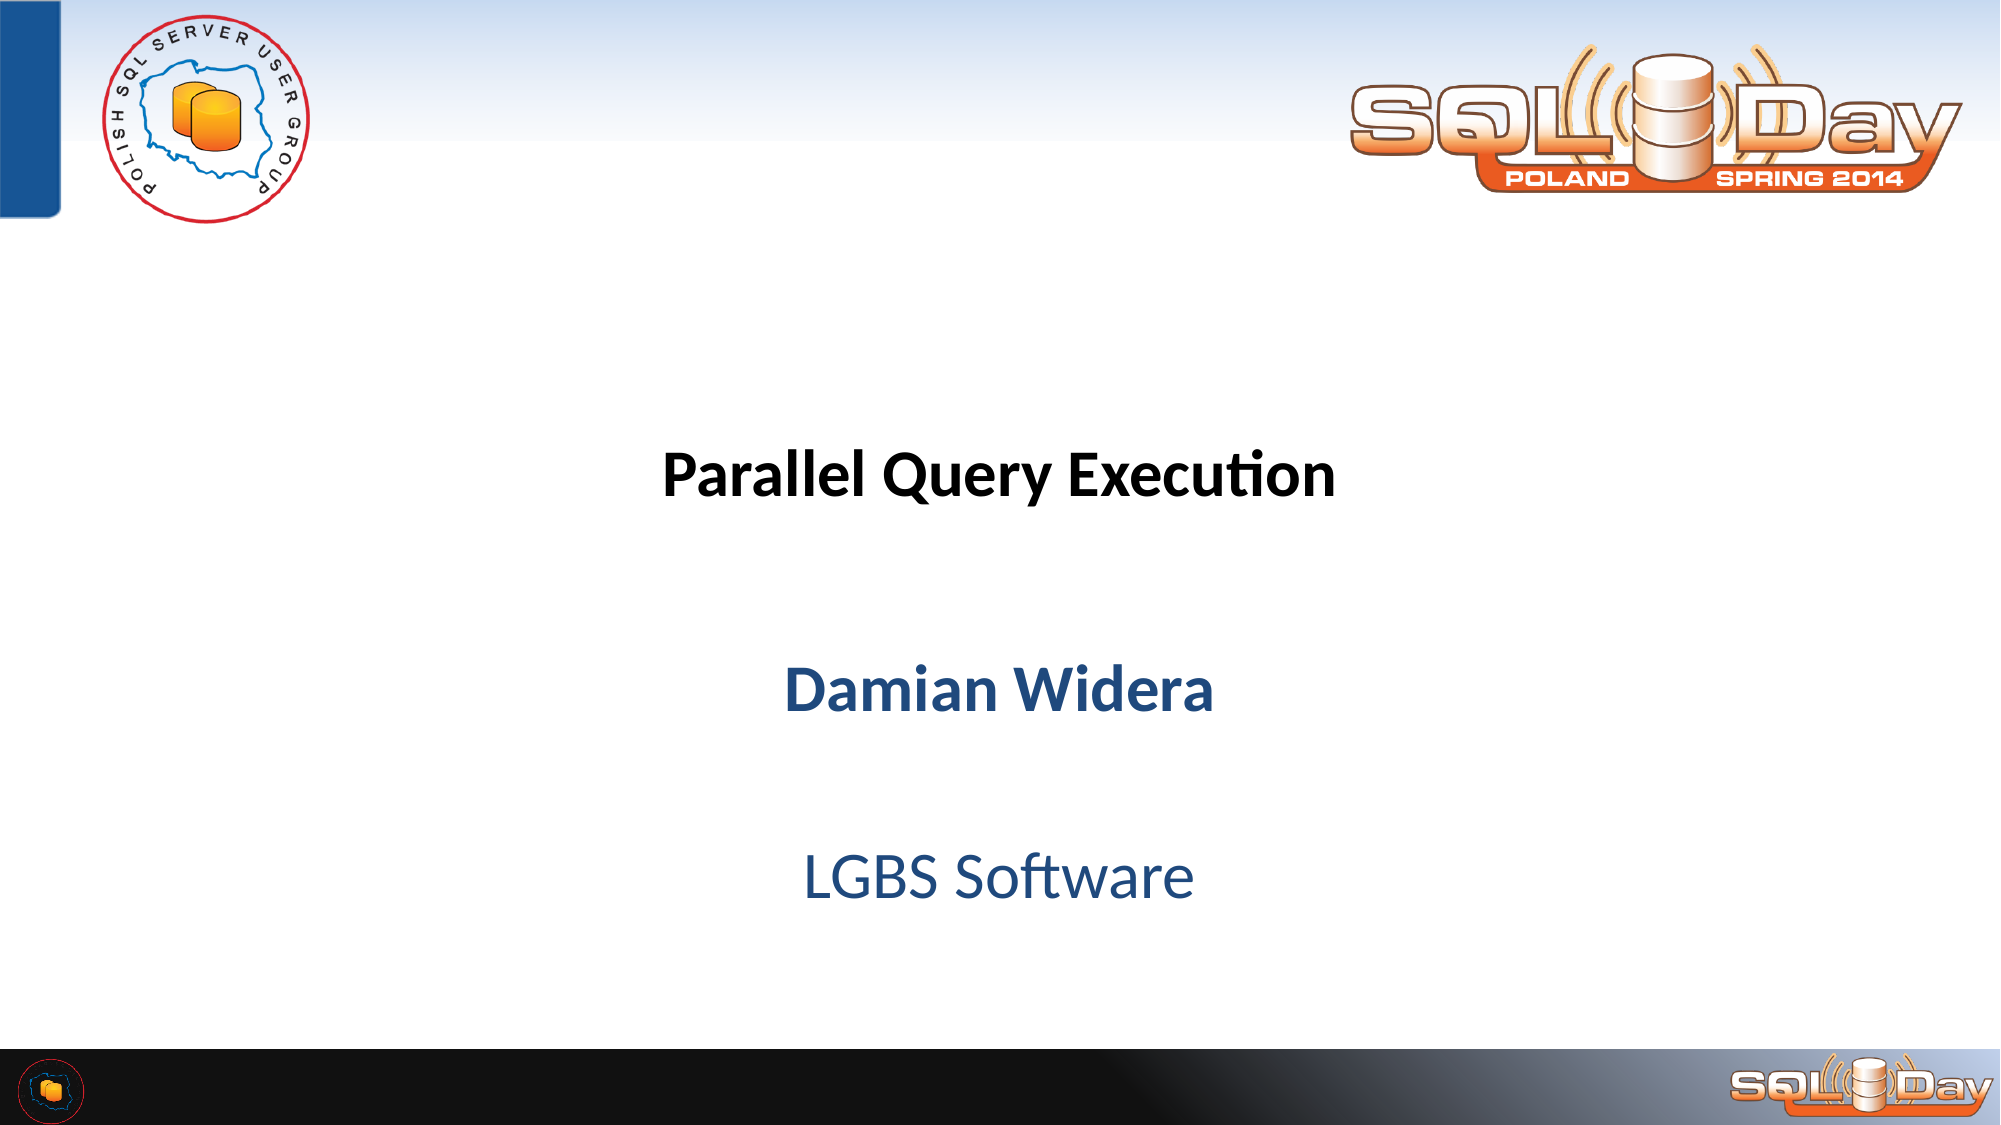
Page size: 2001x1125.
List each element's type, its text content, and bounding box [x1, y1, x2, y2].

title Parallel Query Execution [150, 349, 1850, 591]
picture [0, 0, 62, 219]
picture [1350, 44, 1963, 193]
subtitle Damian Widera LGBS Software [300, 637, 1700, 925]
picture [16, 1057, 85, 1125]
picture [99, 11, 313, 226]
picture [1730, 1053, 1994, 1117]
